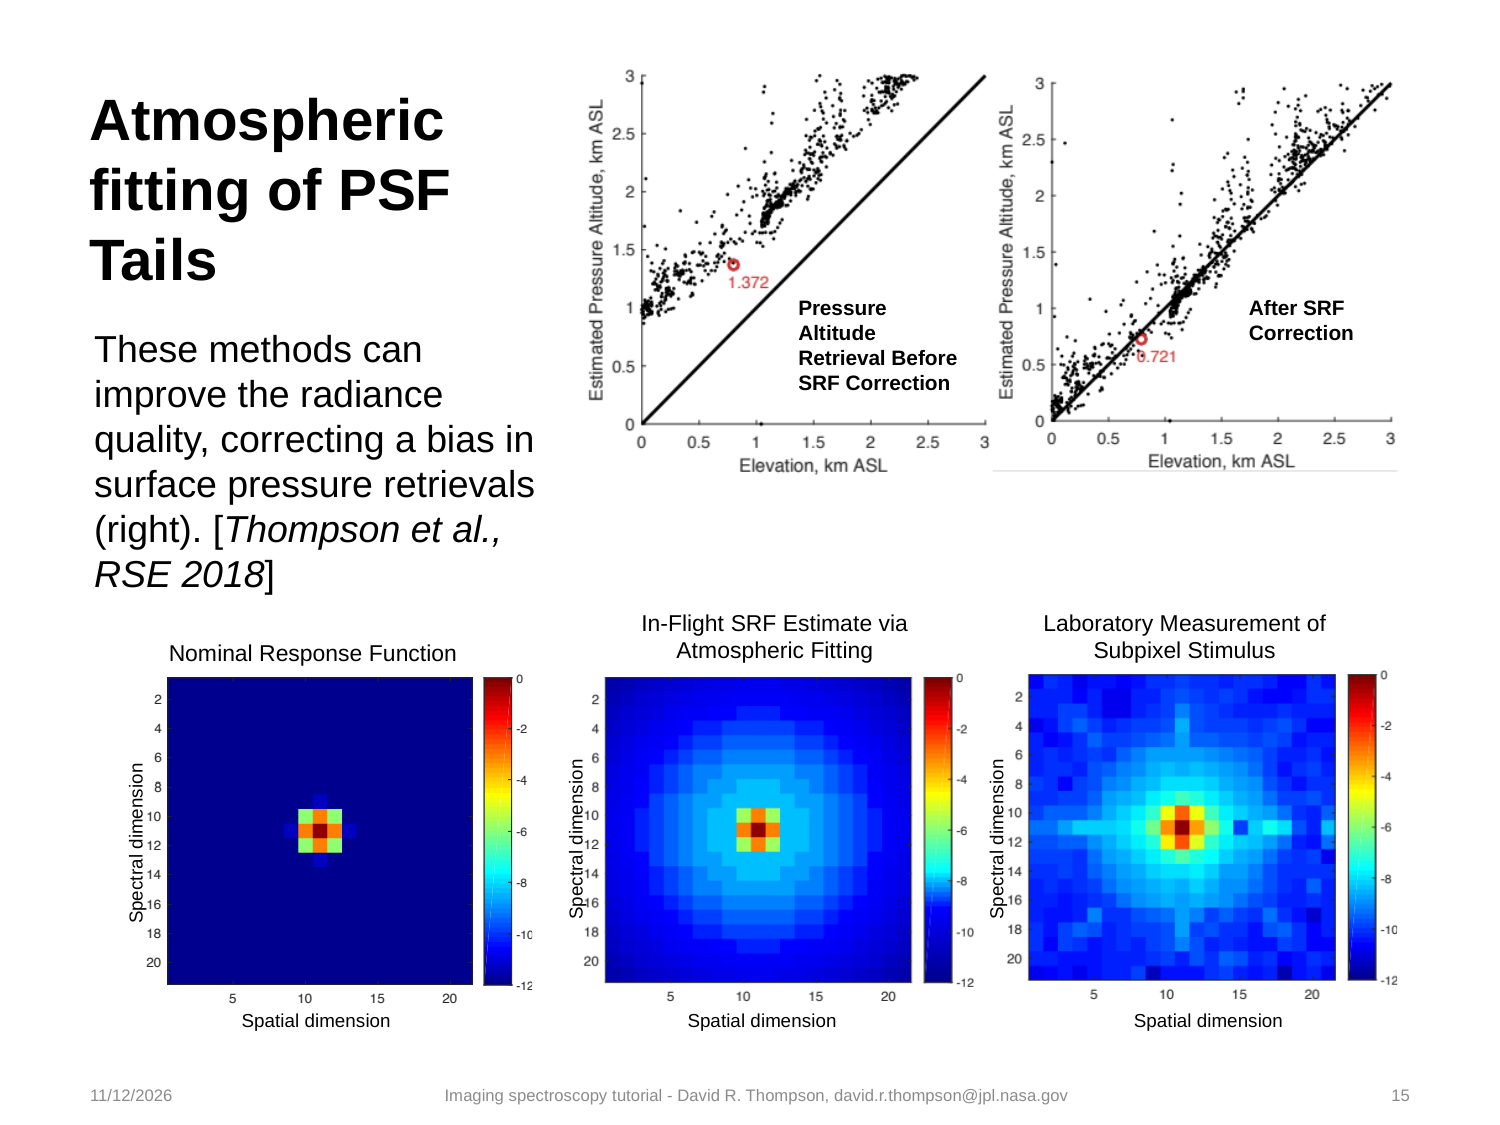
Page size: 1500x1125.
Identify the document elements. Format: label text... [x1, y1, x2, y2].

footer Imaging spectroscopy tutorial - David R. Thompson, david.r.thompson@jpl.nasa.gov [309, 1065, 1205, 1125]
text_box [583, 68, 1421, 485]
title Atmospheric fitting of PSF Tails [74, 74, 481, 382]
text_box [116, 601, 1398, 1040]
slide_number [75, 1065, 297, 1125]
slide_number 15 [1217, 1065, 1425, 1125]
text_box These methods can improve the radiance quality, correcting a bias in surface pressure retrievals (right). [Thompson et al., RSE 2018] [79, 317, 558, 648]
